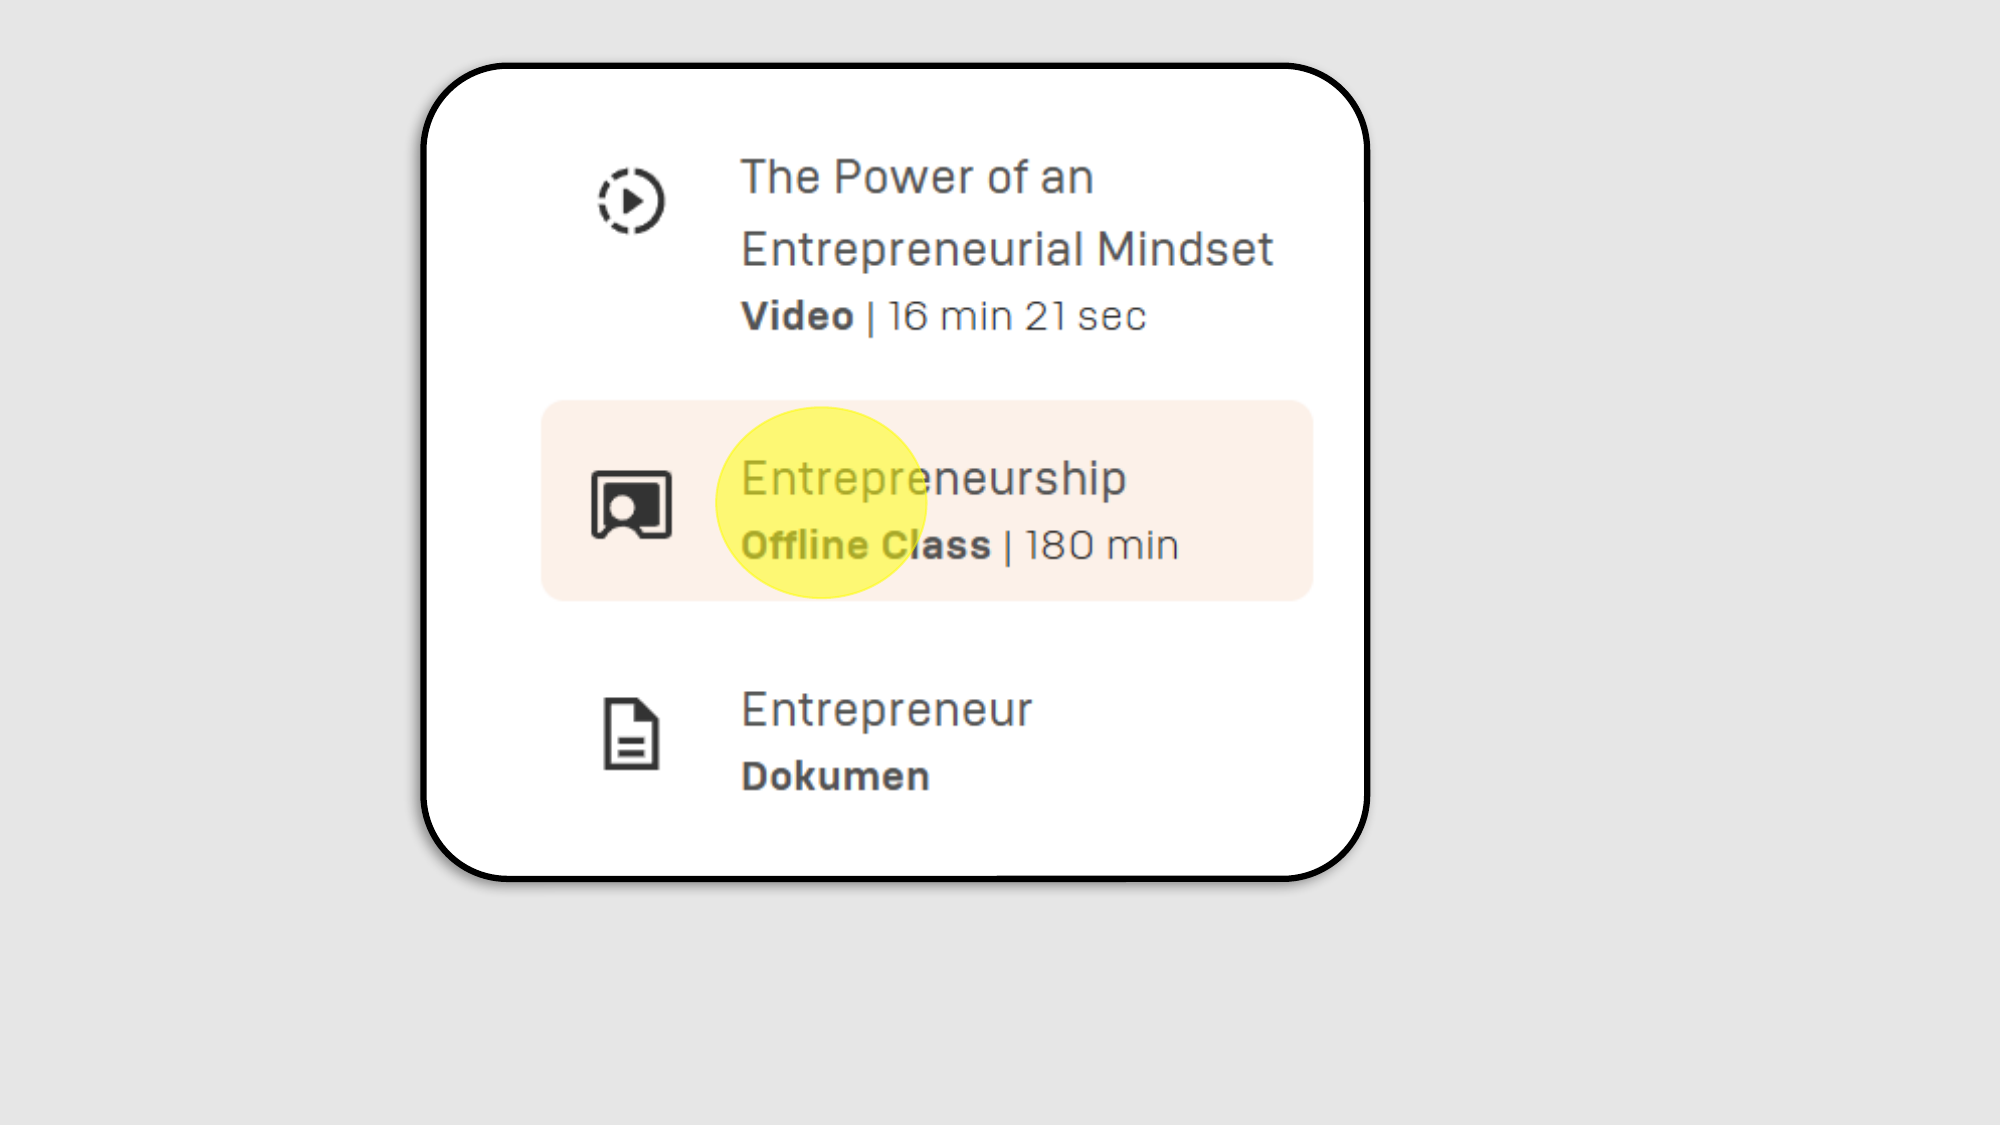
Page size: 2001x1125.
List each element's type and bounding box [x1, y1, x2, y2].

picture [423, 65, 1368, 879]
